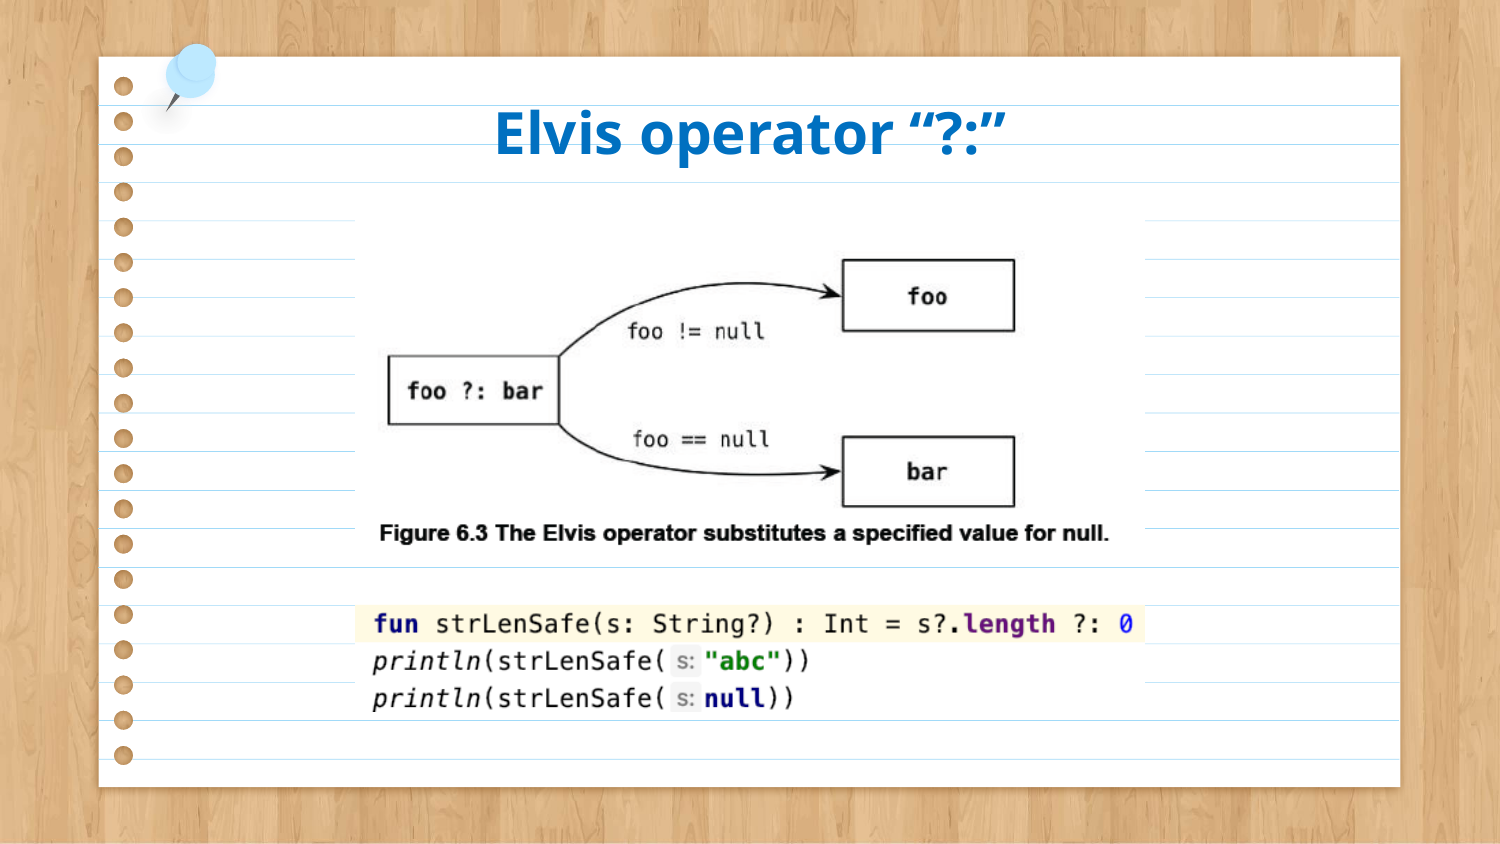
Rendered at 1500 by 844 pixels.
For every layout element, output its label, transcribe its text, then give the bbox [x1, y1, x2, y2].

title Elvis operator “?:” [146, 81, 1354, 186]
picture [0, 0, 1500, 844]
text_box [141, 43, 217, 134]
